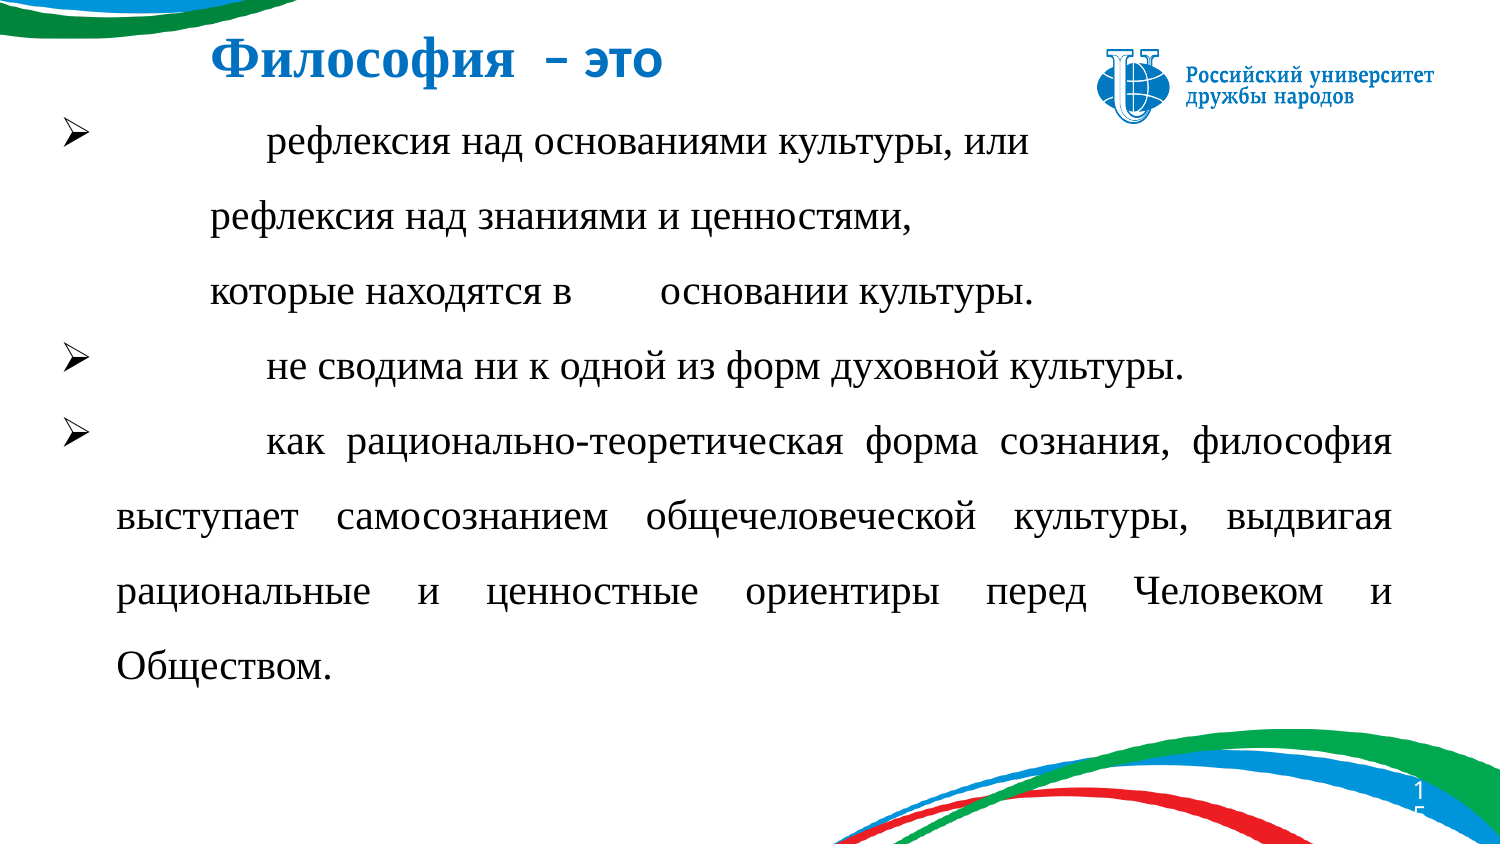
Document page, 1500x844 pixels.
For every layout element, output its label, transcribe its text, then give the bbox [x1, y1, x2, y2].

slide_number 15 [1397, 769, 1440, 815]
picture [0, 0, 1500, 844]
picture [839, 785, 1476, 844]
text_box рефлексия над основаниями культуры, или рефлексия над знаниями и ценностями, которые находятся в основании культуры. не сводима ни к одной из форм духовной культуры. как рационально-теоретическая форма сознания, философия выступает самосознанием общечеловеческой культуры, выдвигая рациональные и ценностные ориентиры перед Человеком и Обществом. [45, 80, 1408, 785]
